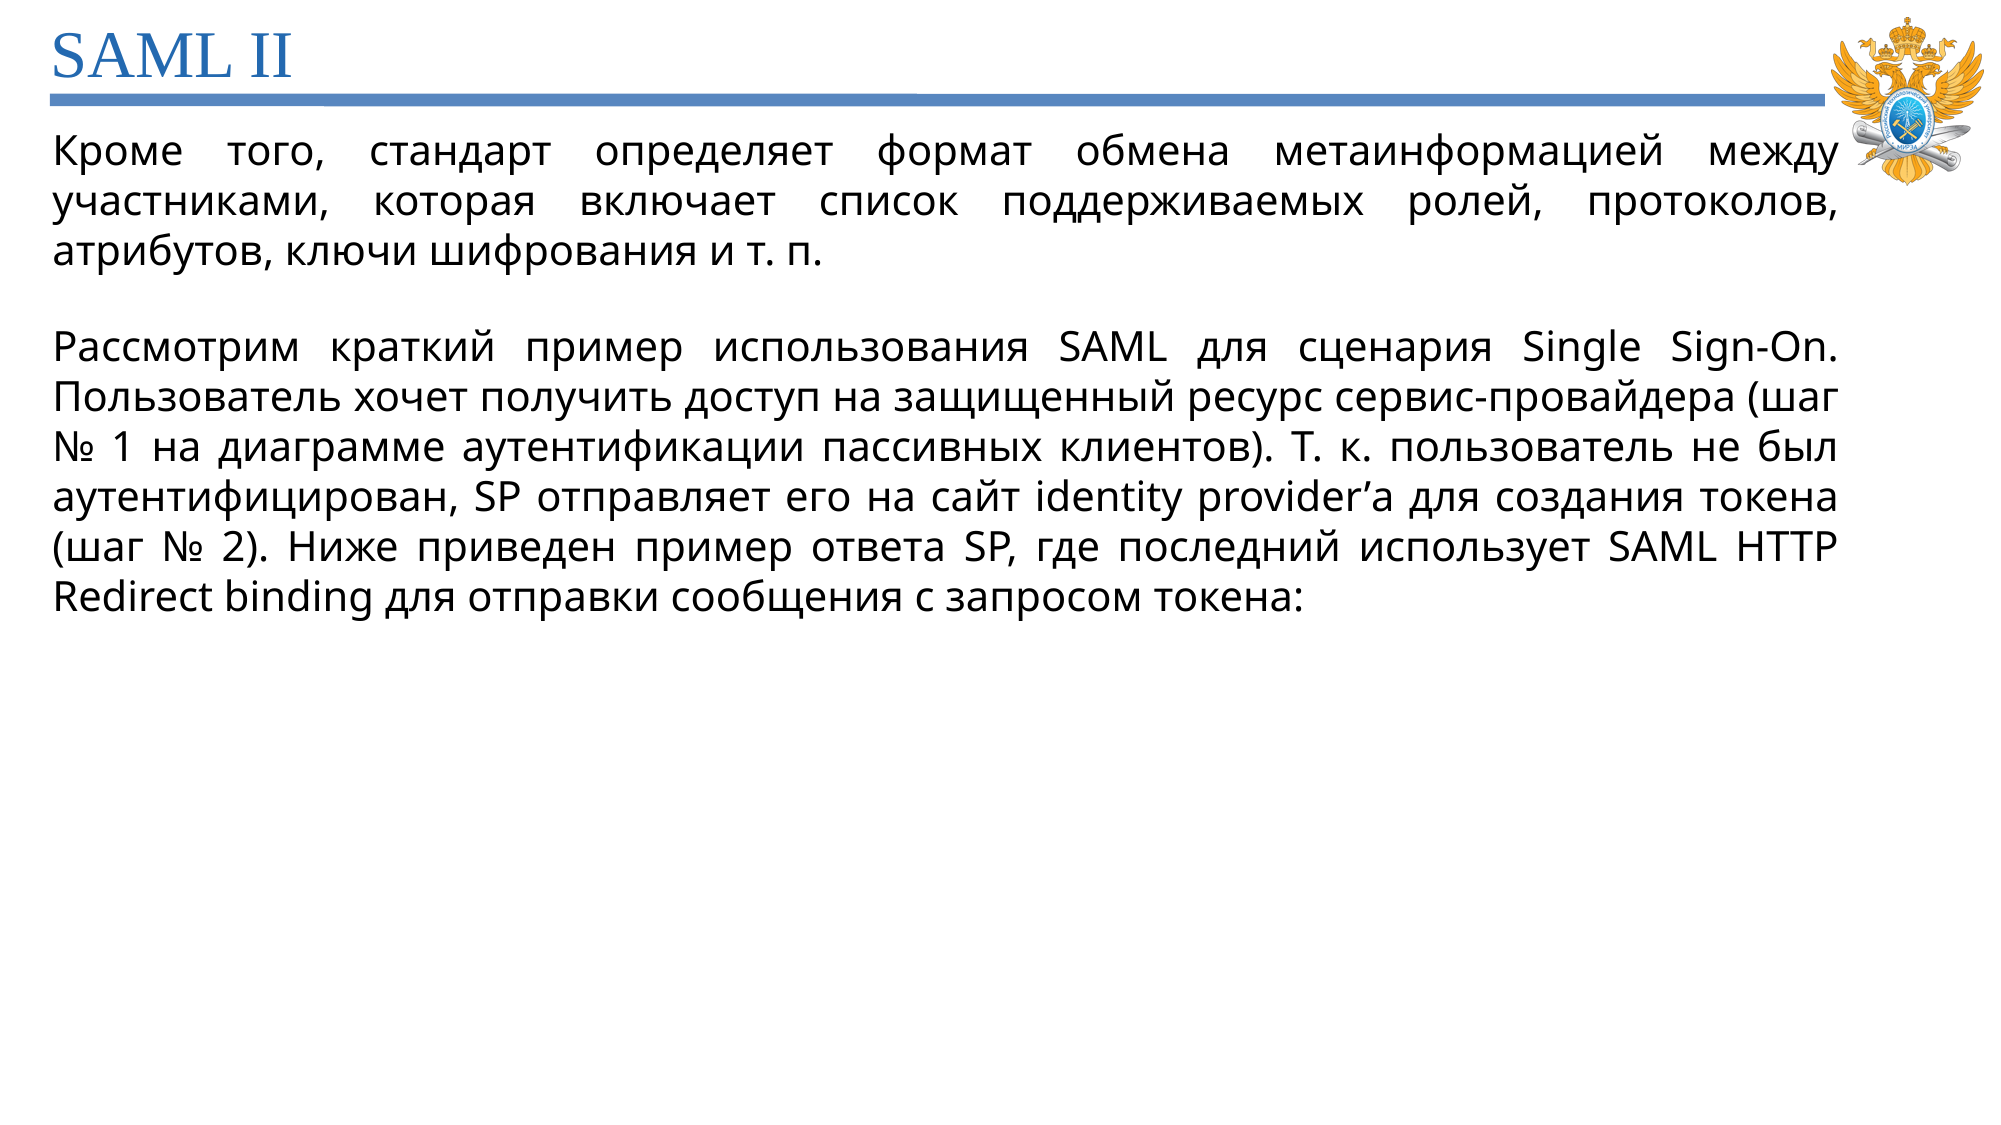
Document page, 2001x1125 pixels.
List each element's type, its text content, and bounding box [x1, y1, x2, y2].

picture [1824, 13, 1989, 188]
text_box Кроме того, стандарт определяет формат обмена метаинформацией между участниками, которая включает список поддерживаемых ролей, протоколов, атрибутов, ключи шифрования и т. п. Рассмотрим краткий пример использования SAML для сценария Single Sign-On. Пользователь хочет получить доступ на защищенный ресурс сервис-провайдера (шаг № 1 на диаграмме аутентификации пассивных клиентов). Т. к. пользователь не был аутентифицирован, SP отправляет его на сайт identity provider’а для создания токена (шаг № 2). Ниже приведен пример ответа SP, где последний использует SAML HTTP Redirect binding для отправки сообщения с запросом токена: [37, 116, 1855, 600]
text_box SAML II [50, 10, 1425, 89]
